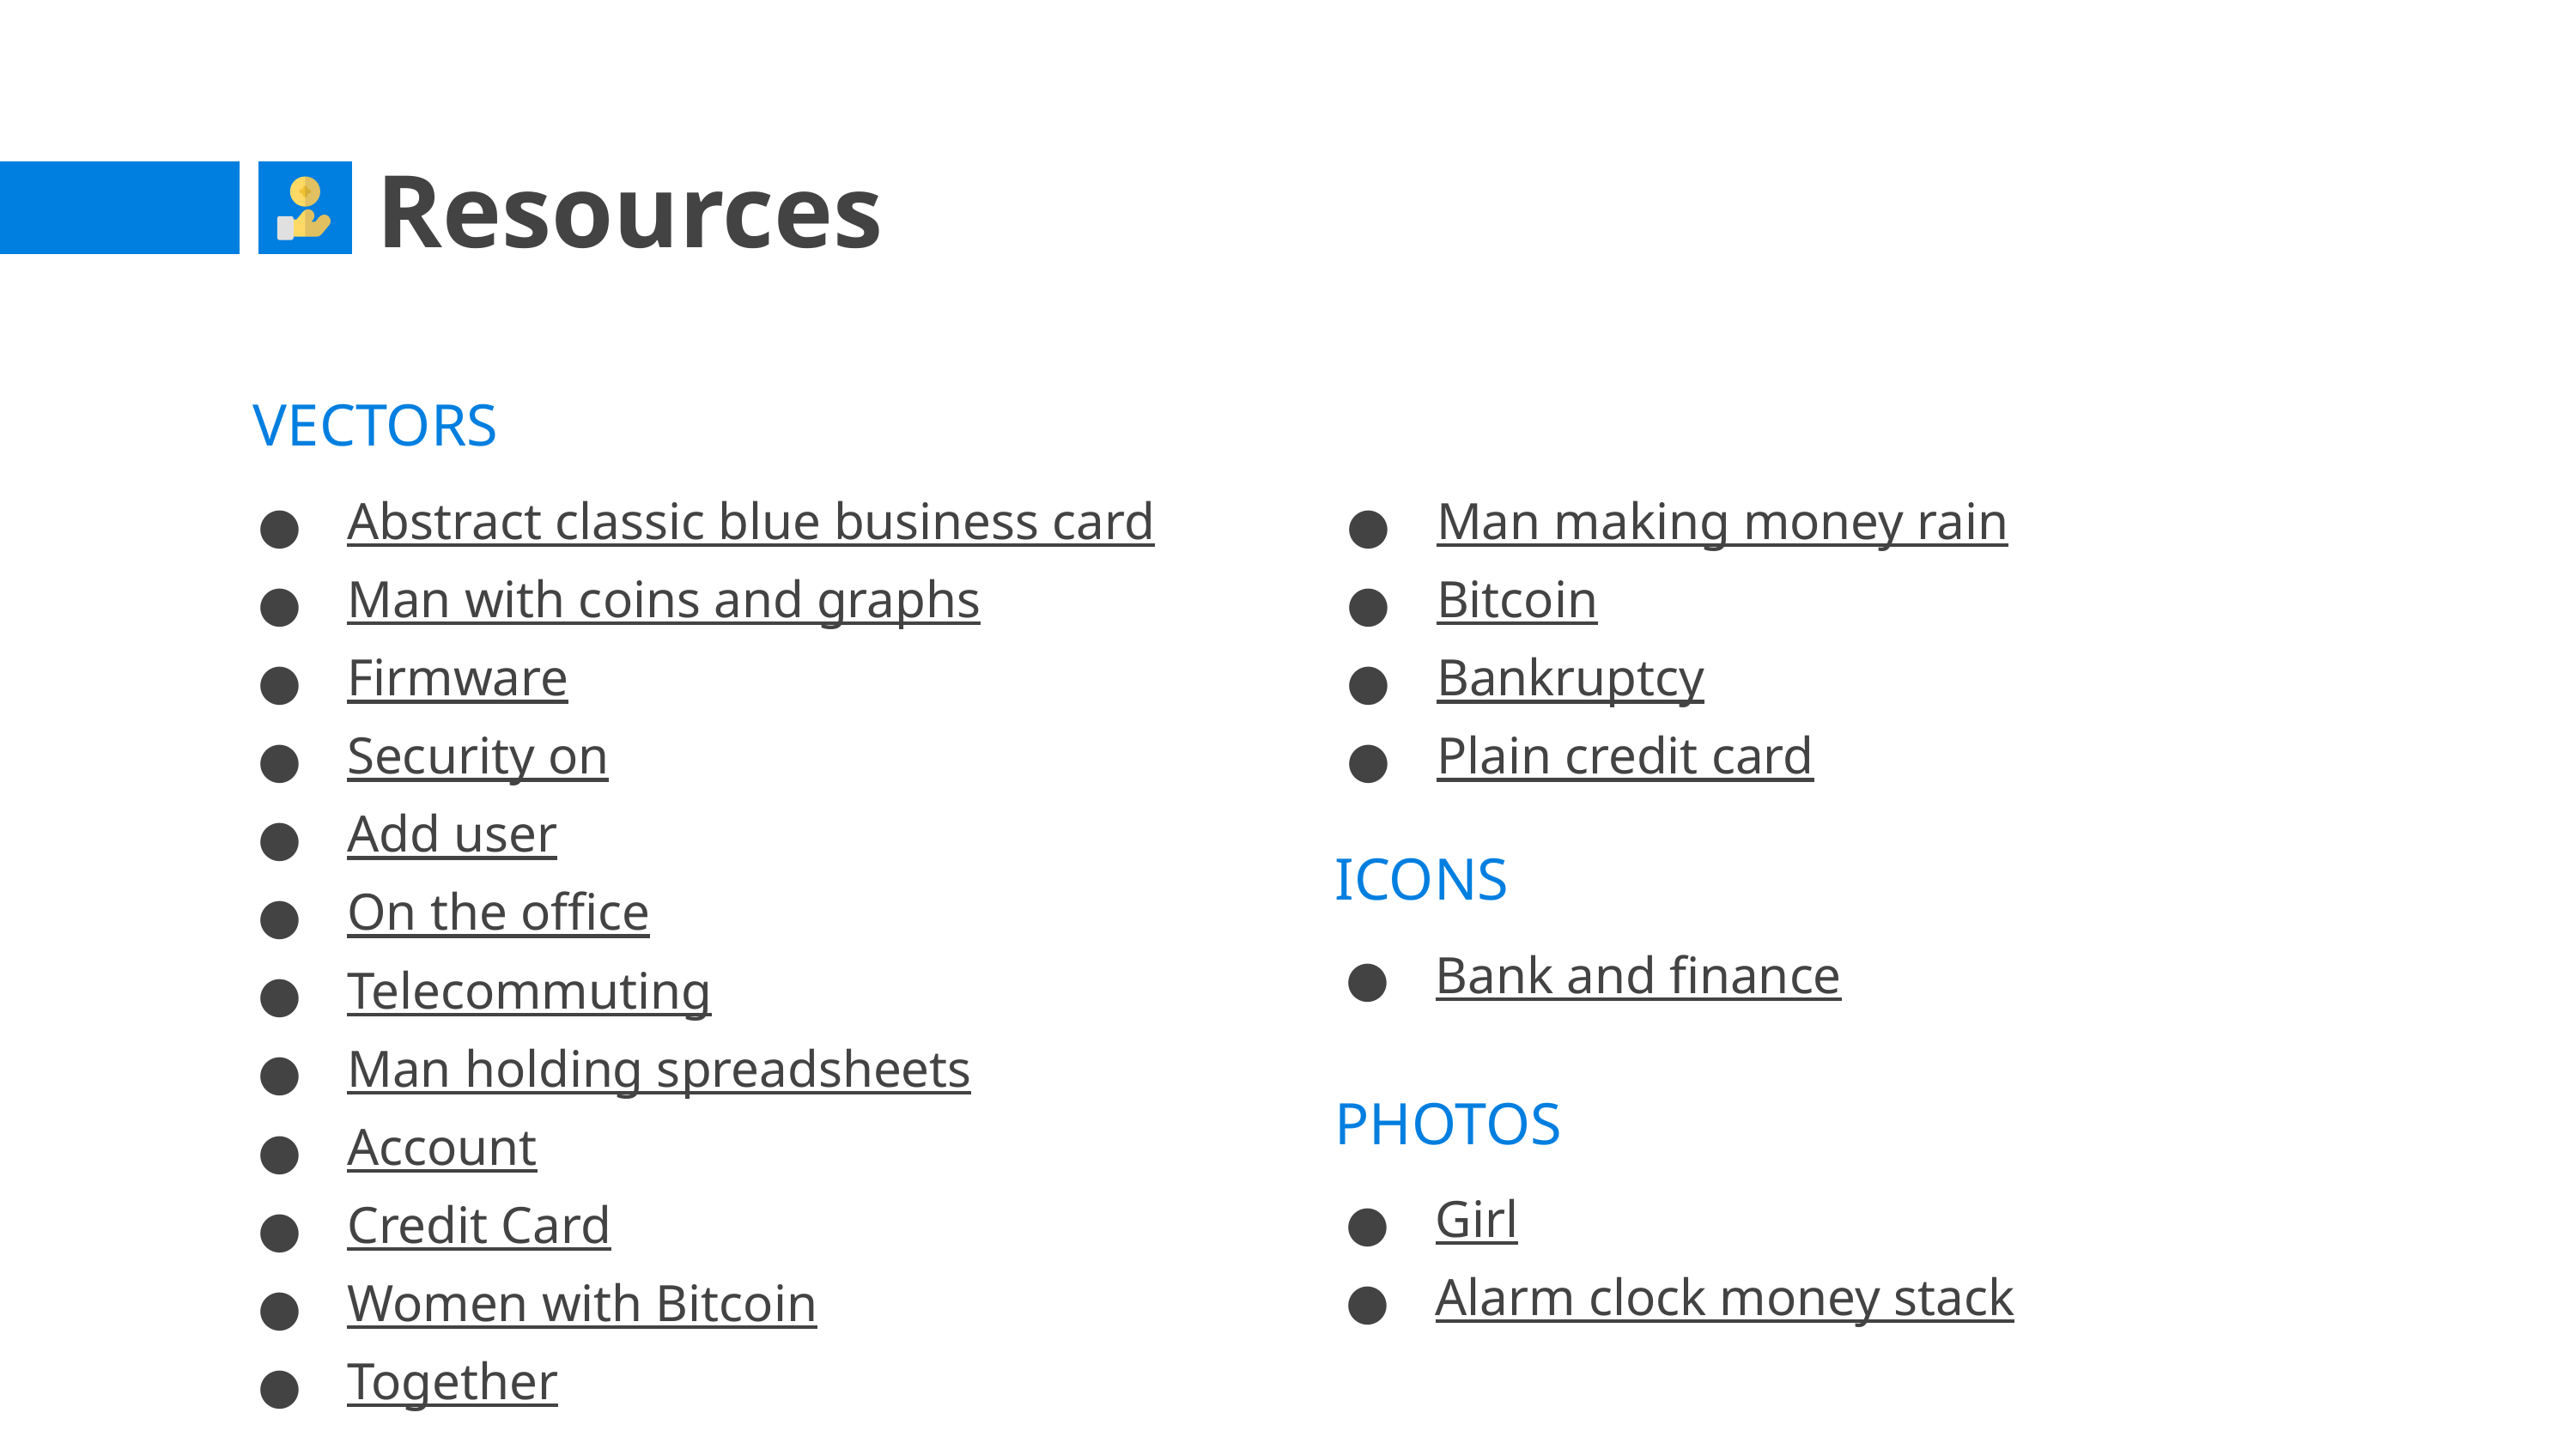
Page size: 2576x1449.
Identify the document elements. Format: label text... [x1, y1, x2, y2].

list Abstract classic blue business card Man with coins and graphs Firmware Security on Add user On the office Telecommuting Man holding spreadsheets Account Credit Card Women with Bitcoin Together [192, 453, 1527, 1369]
list Man making money rain Bitcoin Bankruptcy Plain credit card [1282, 453, 2373, 773]
list Bank and finance [1280, 906, 2372, 1058]
list PHOTOS [1309, 1058, 1884, 1151]
list VECTORS [227, 352, 802, 453]
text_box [276, 176, 332, 240]
list ICONS [1309, 807, 1884, 906]
list Girl Alarm clock money stack [1280, 1151, 2372, 1369]
title Resources [350, 147, 2098, 268]
